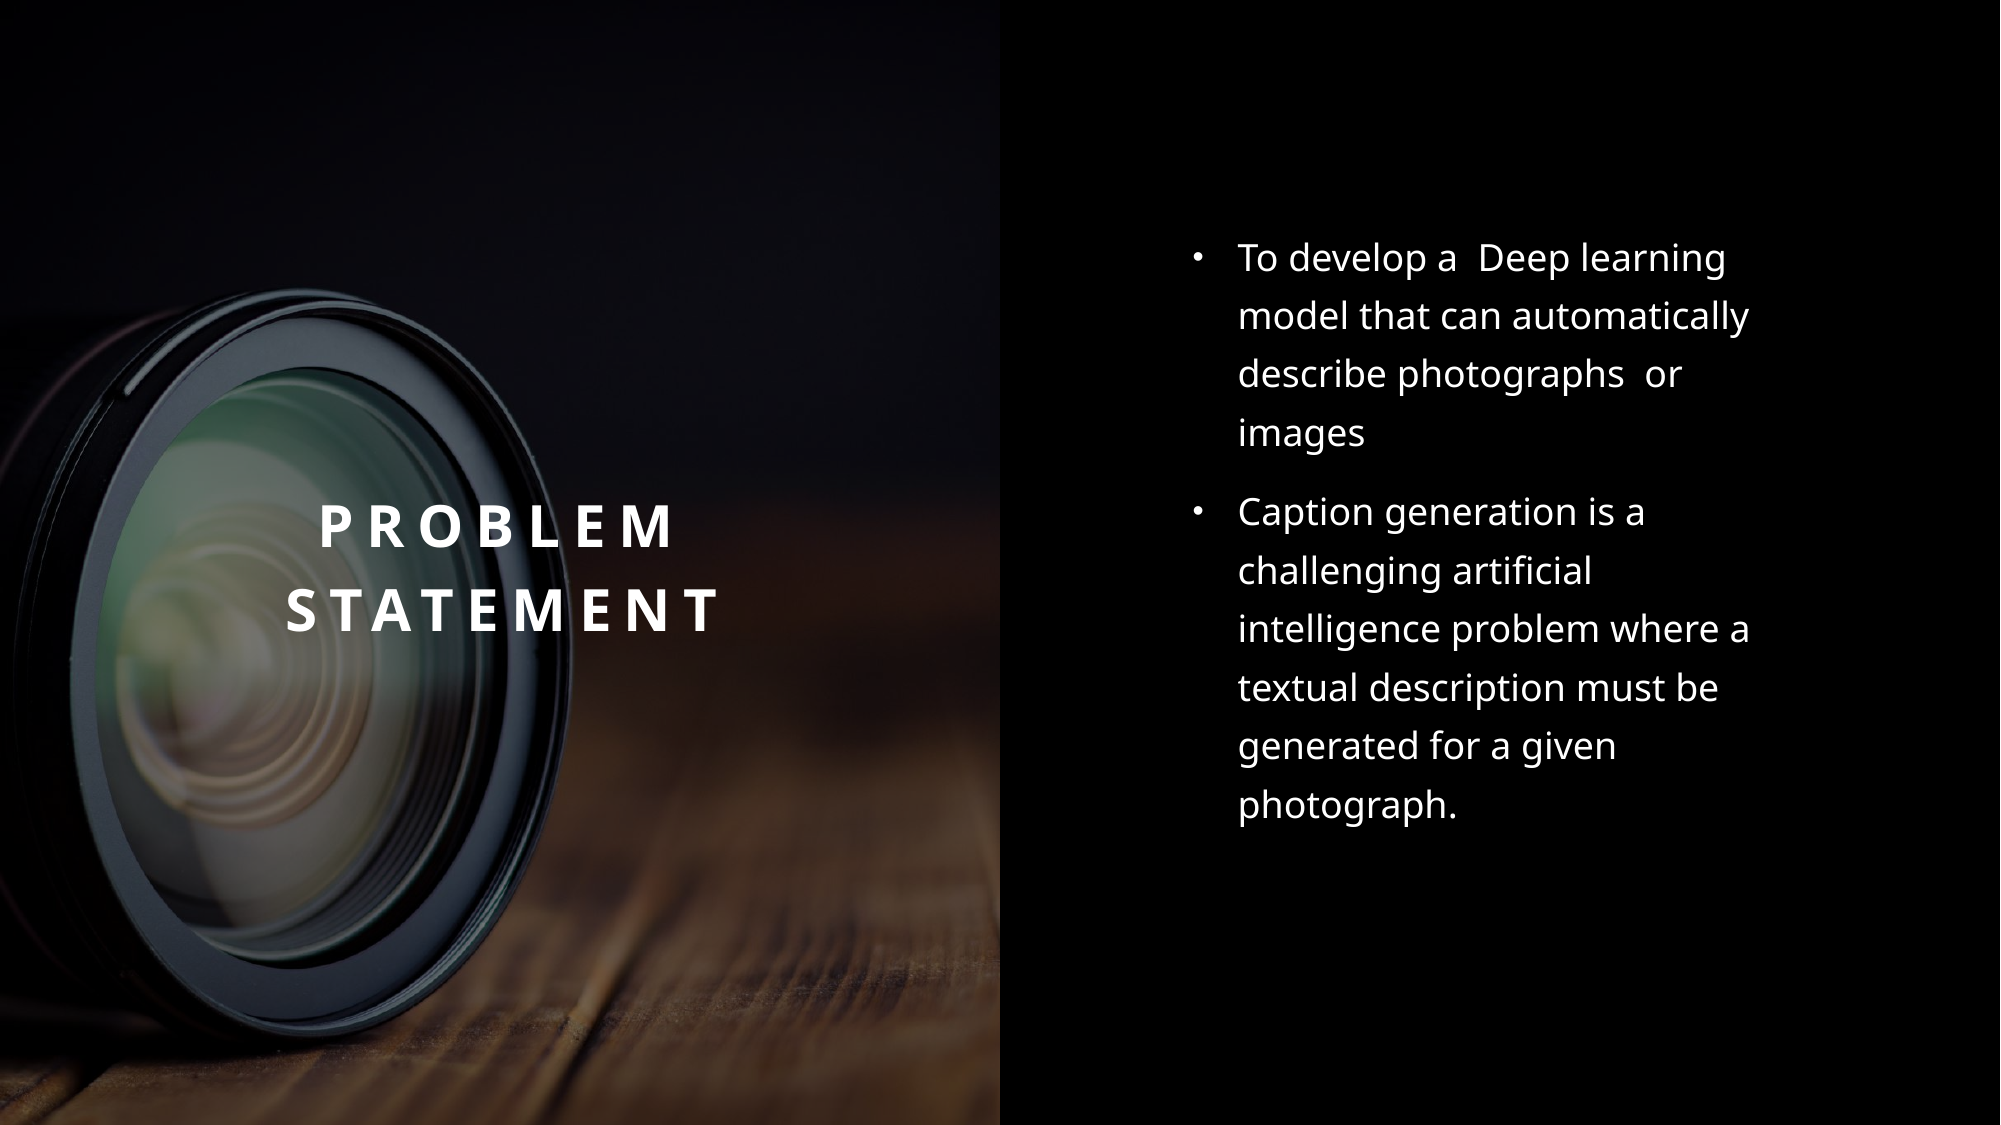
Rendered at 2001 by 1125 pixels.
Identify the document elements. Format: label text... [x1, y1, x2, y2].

list To develop a Deep learning model that can automatically describe photographs or images Caption generation is a challenging artificial intelligence problem where a textual description must be generated for a given photograph. [1177, 125, 1806, 1000]
text_box [1001, 0, 2000, 1125]
picture [0, 0, 1000, 1125]
